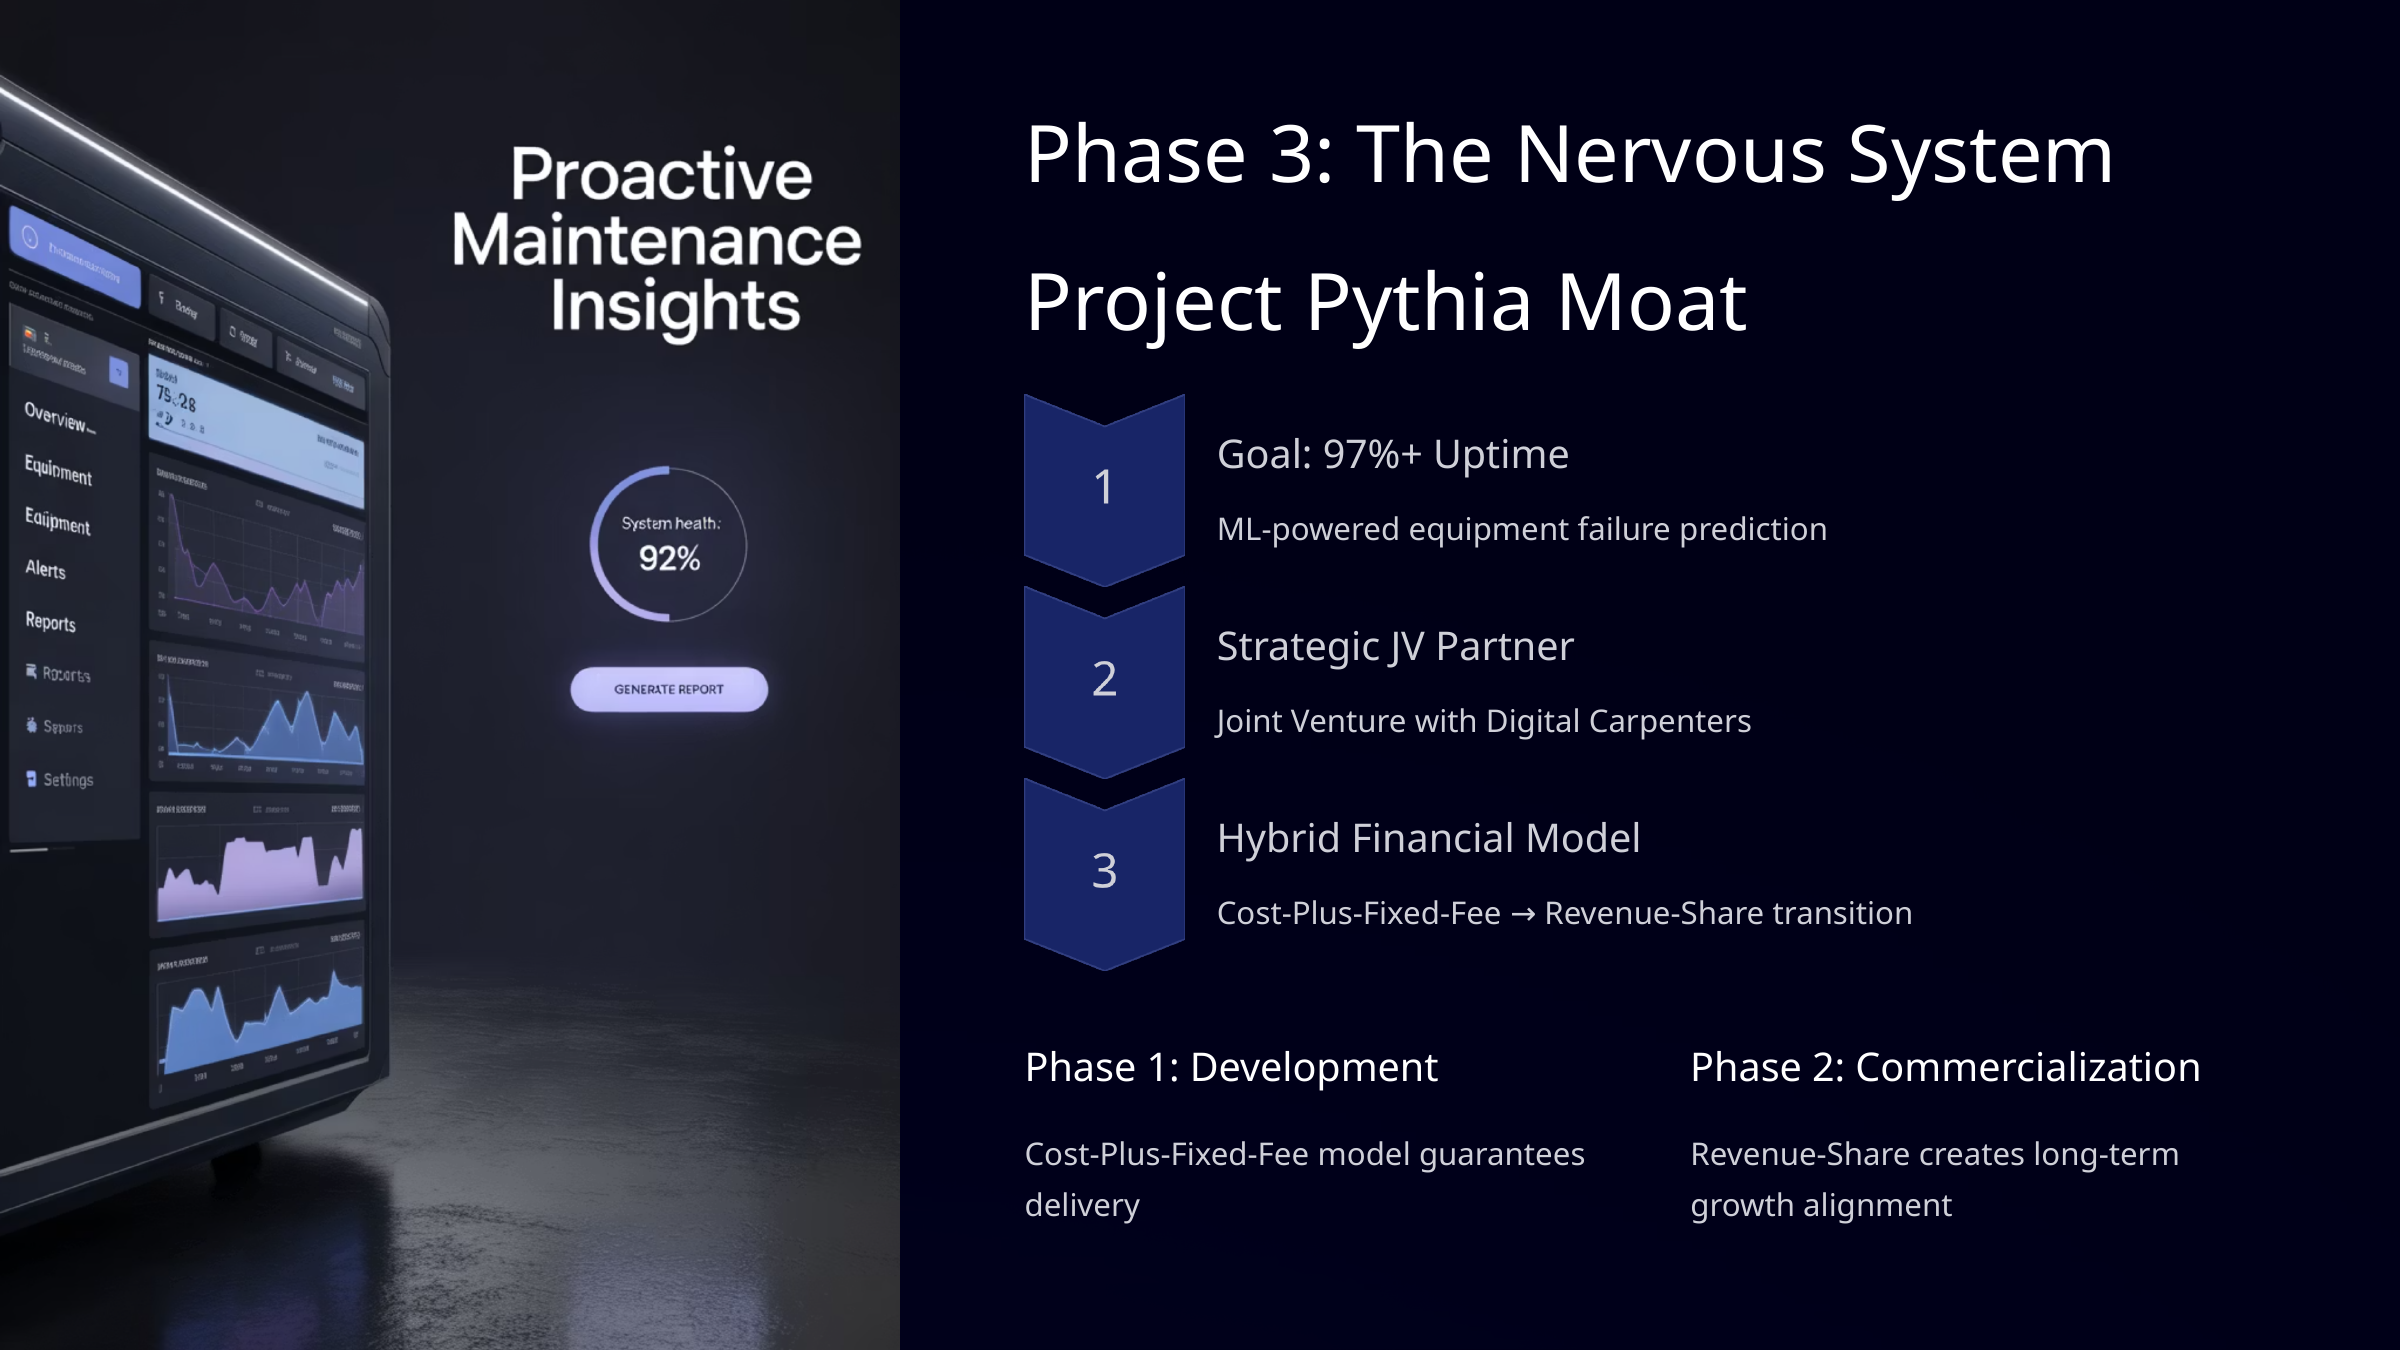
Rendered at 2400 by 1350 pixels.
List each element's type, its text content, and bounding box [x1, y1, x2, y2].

text_box Cost-Plus-Fixed-Fee → Revenue-Share transition [1216, 879, 2276, 932]
text_box Revenue-Share creates long-term growth alignment [1690, 1120, 2277, 1224]
text_box Hybrid Financial Model [1216, 810, 1628, 861]
text_box Joint Venture with Digital Carpenters [1216, 687, 2276, 739]
text_box Strategic JV Partner [1216, 618, 1618, 669]
text_box Project Pythia Moat [1024, 246, 1826, 347]
text_box Phase 2: Commercialization [1690, 1038, 2192, 1089]
text_box Goal: 97%+ Uptime [1216, 426, 1618, 477]
picture [1024, 394, 1185, 971]
picture [0, 0, 900, 1350]
text_box Cost-Plus-Fixed-Fee model guarantees delivery [1024, 1120, 1611, 1224]
text_box Phase 3: The Nervous System [1024, 97, 2095, 198]
text_box ML-powered equipment failure prediction [1216, 495, 2276, 547]
text_box Phase 1: Development [1024, 1038, 1425, 1089]
